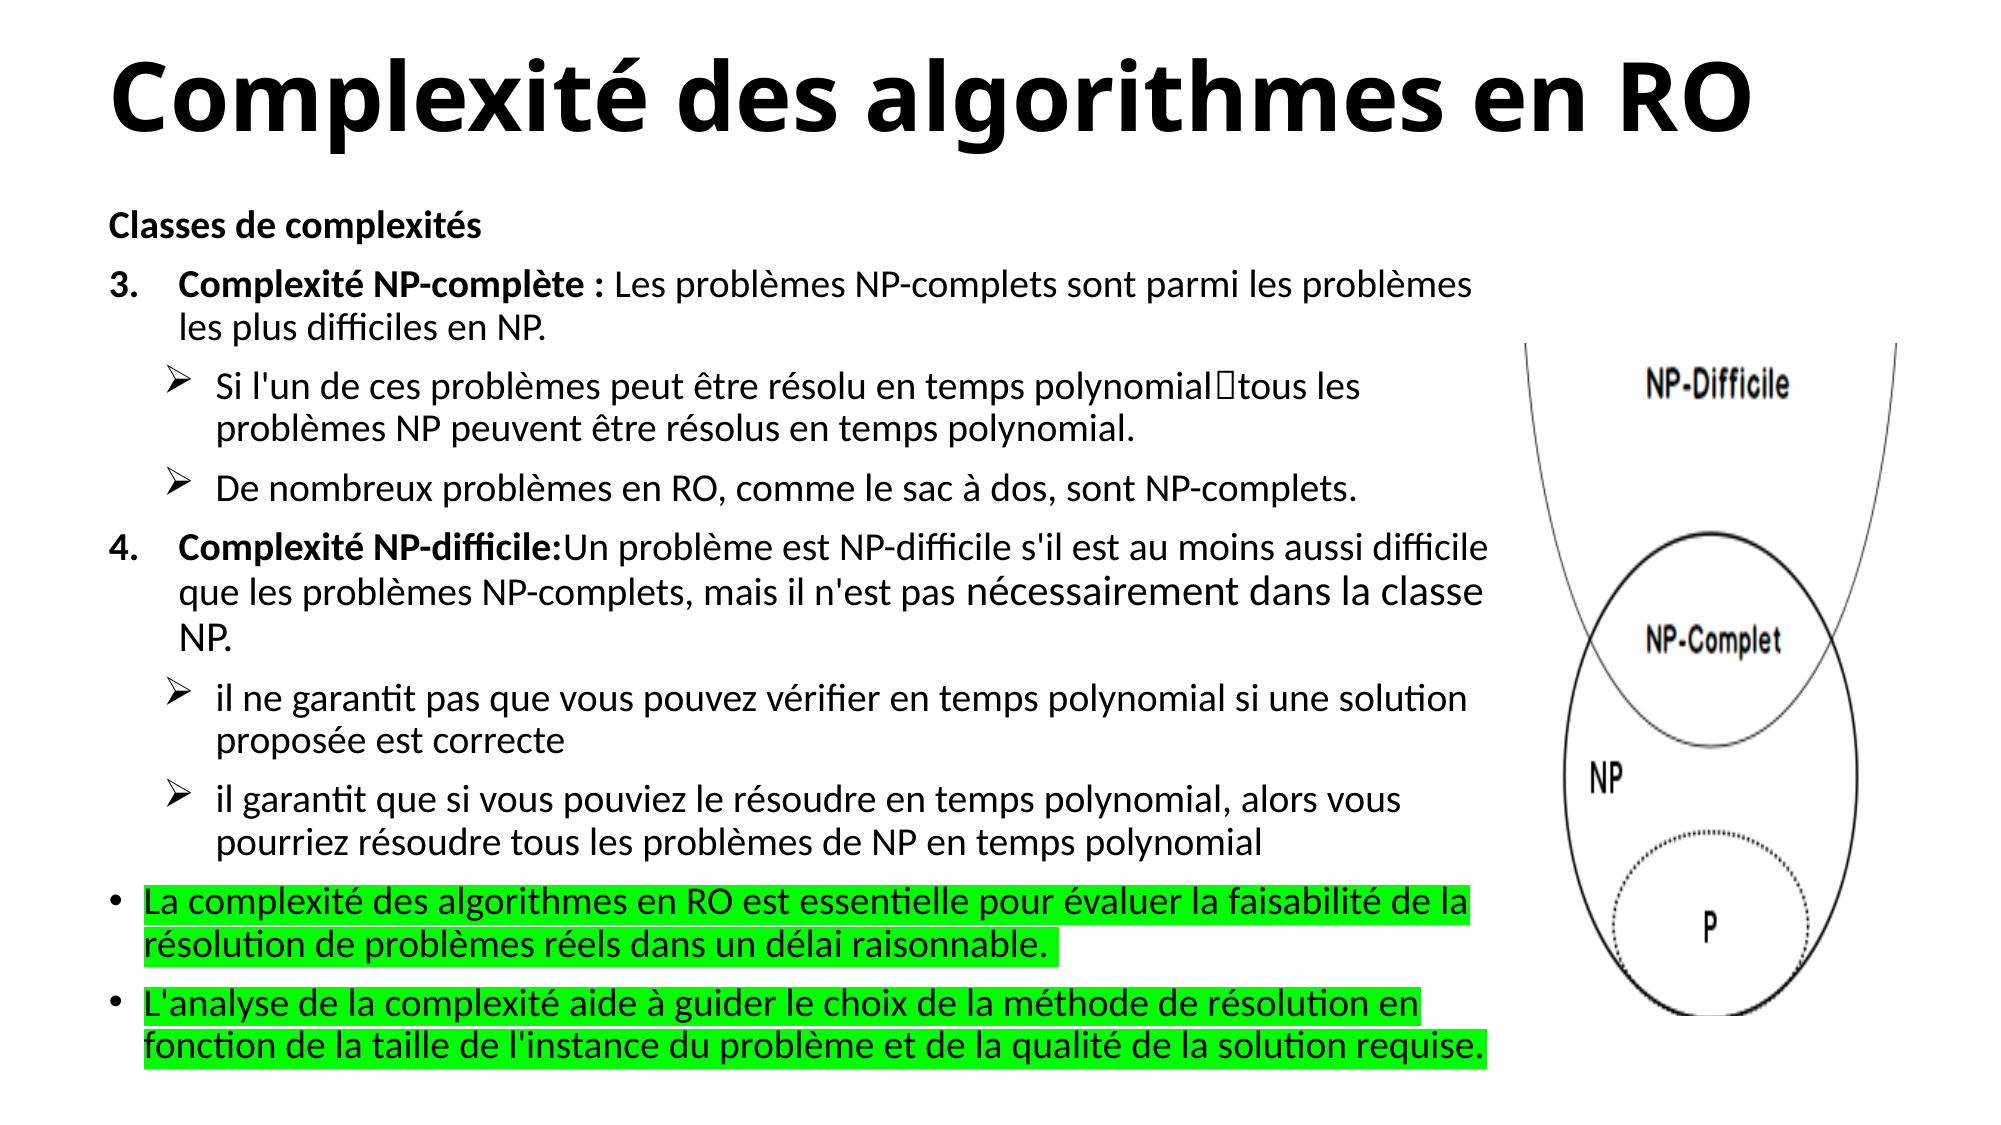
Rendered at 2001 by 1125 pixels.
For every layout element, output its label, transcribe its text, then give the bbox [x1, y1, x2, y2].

title Complexité des algorithmes en RO [93, 39, 1902, 275]
list Classes de complexités Complexité NP-complète : Les problèmes NP-complets sont parmi les problèmes les plus difficiles en NP. Si l'un de ces problèmes peut être résolu en temps polynomialtous les problèmes NP peuvent être résolus en temps polynomial. De nombreux problèmes en RO, comme le sac à dos, sont NP-complets. Complexité NP-difficile:Un problème est NP-difficile s'il est au moins aussi difficile que les problèmes NP-complets, mais il n'est pas nécessairement dans la classe NP. il ne garantit pas que vous pouvez vérifier en temps polynomial si une solution proposée est correcte il garantit que si vous pouviez le résoudre en temps polynomial, alors vous pourriez résoudre tous les problèmes de NP en temps polynomial La complexité des algorithmes en RO est essentielle pour évaluer la faisabilité de la résolution de problèmes réels dans un délai raisonnable. L'analyse de la complexité aide à guider le choix de la méthode de résolution en fonction de la taille de l'instance du problème et de la qualité de la solution requise. [93, 197, 1517, 1114]
picture [1516, 343, 1906, 1016]
